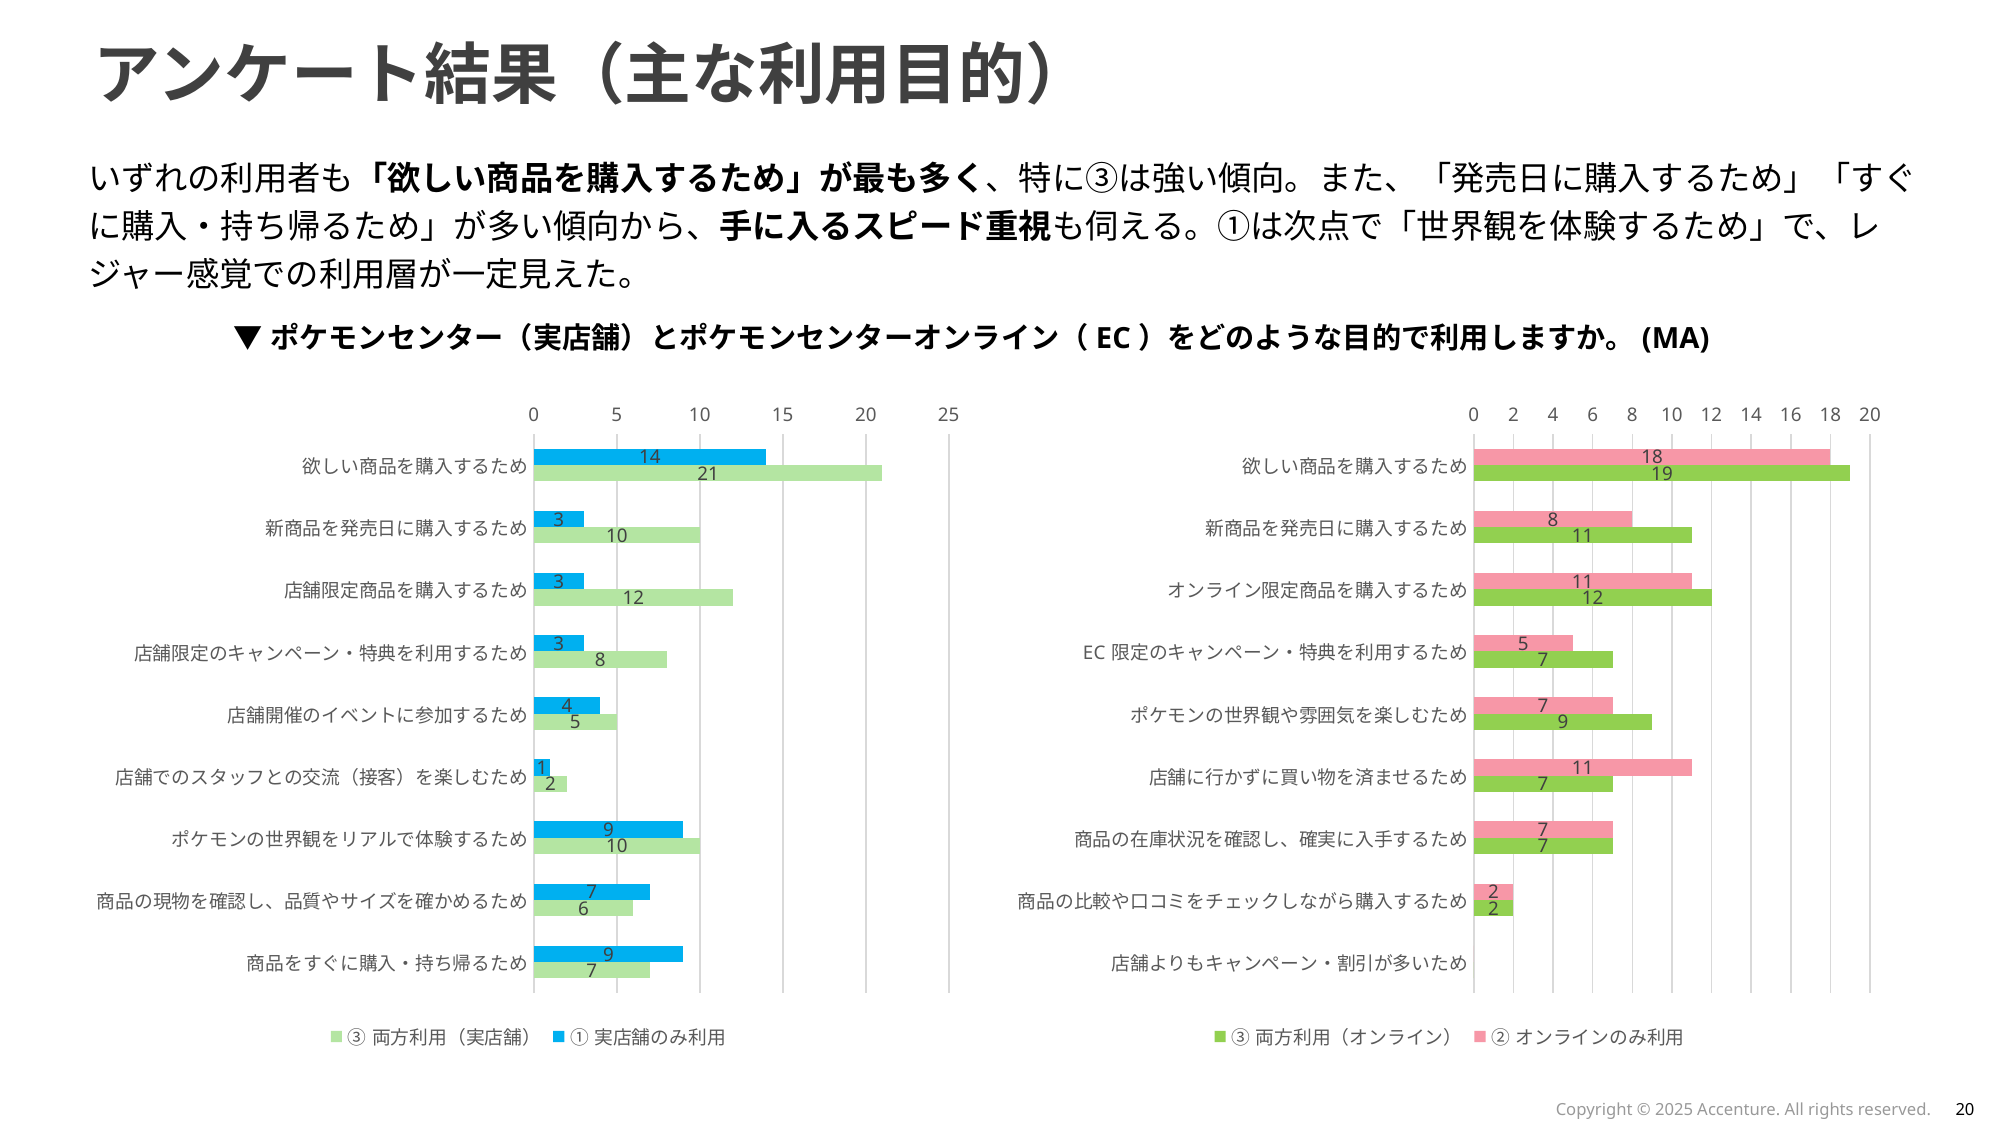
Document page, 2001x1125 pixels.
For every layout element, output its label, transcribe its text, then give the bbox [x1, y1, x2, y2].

chart [999, 387, 1900, 1057]
title アンケート結果（主な利用目的） [78, 35, 1922, 118]
text_box ▼ポケモンセンター（実店舗）とポケモンセンターオンライン（EC）をどのような目的で利用しますか。(MA) [218, 301, 1781, 362]
list いずれの利用者も「欲しい商品を購入するため」が最も多く、特に③は強い傾向。また、「発売日に購入するため」「すぐに購入・持ち帰るため」が多い傾向から、手に入るスピード重視も伺える。①は次点で「世界観を体験するため」で、レジャー感覚での利用層が一定見えた。 [78, 149, 1922, 271]
chart [78, 387, 979, 1057]
